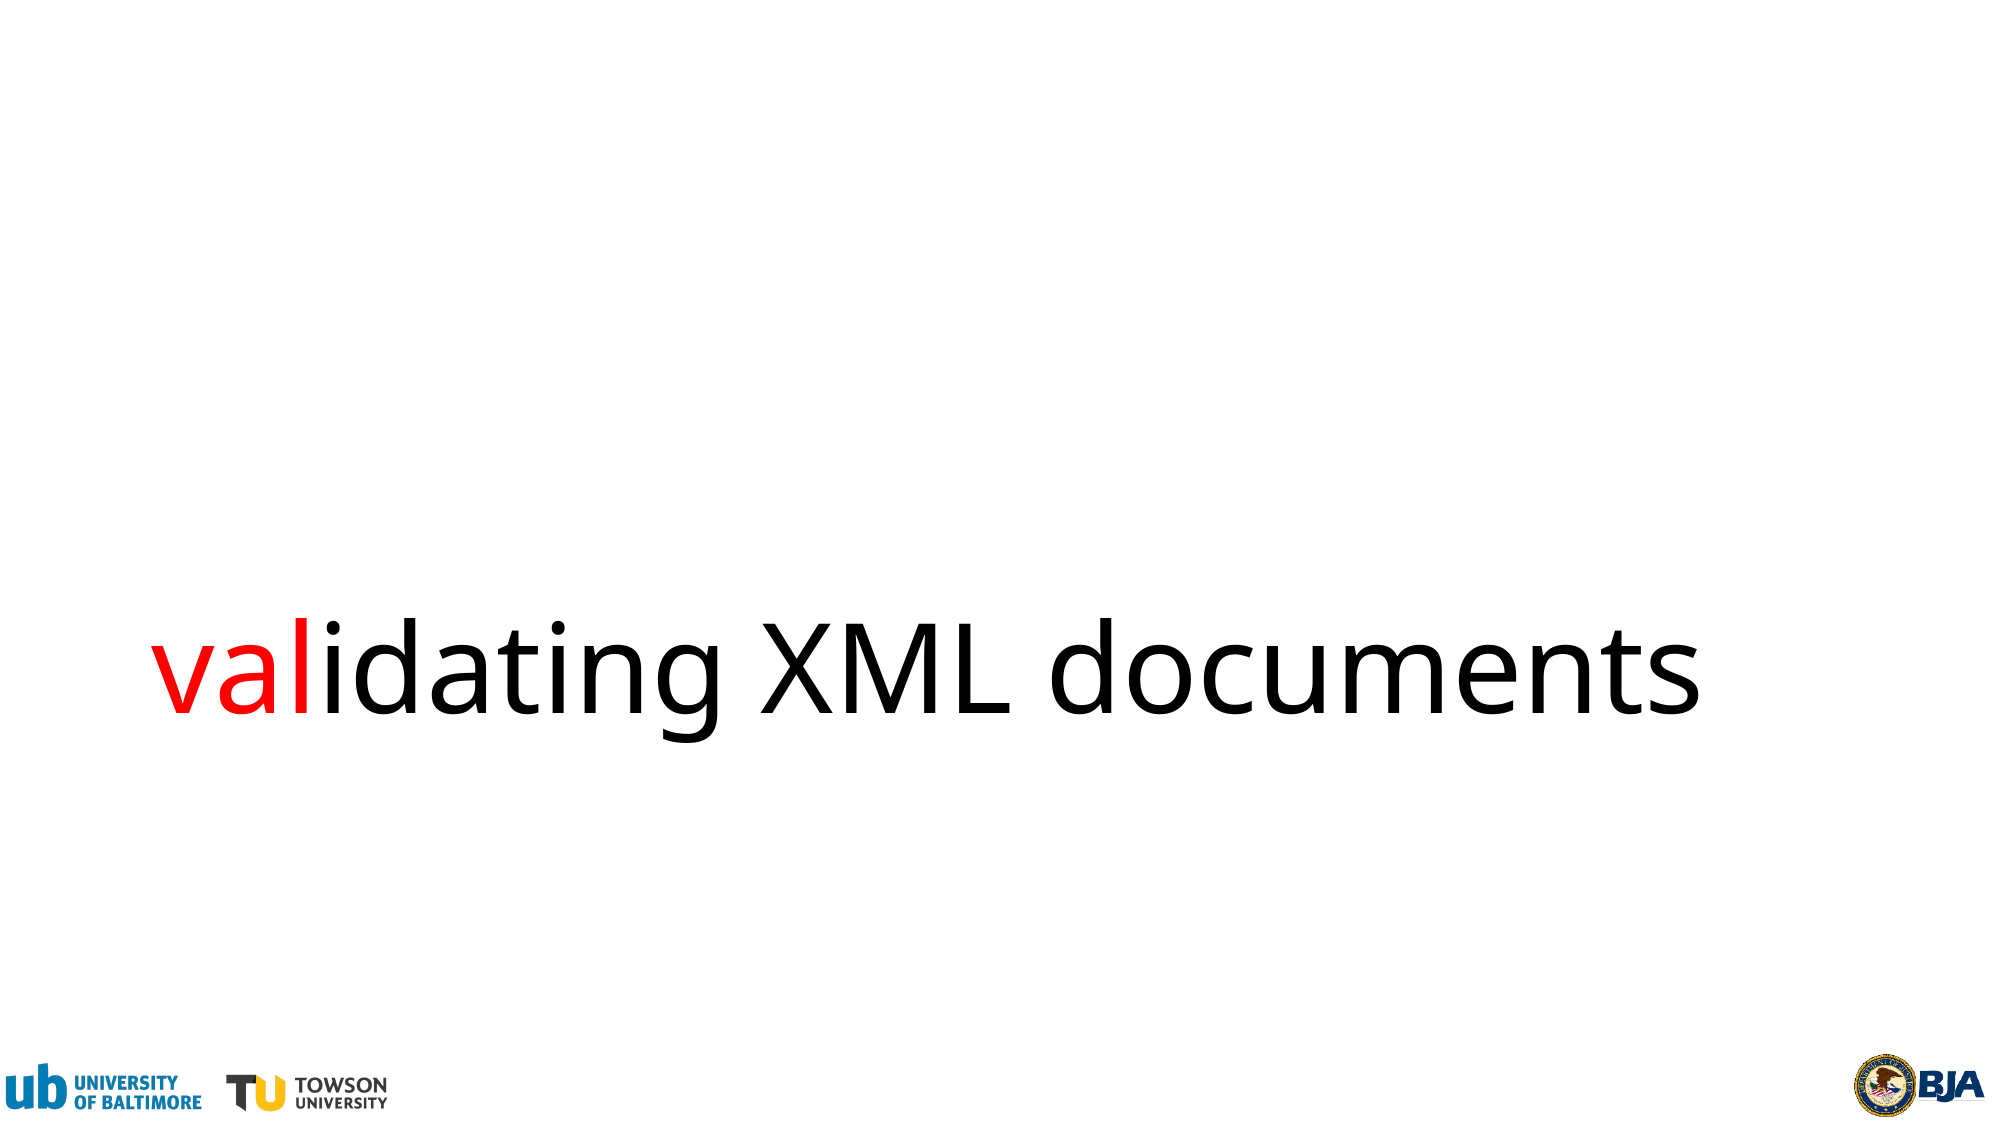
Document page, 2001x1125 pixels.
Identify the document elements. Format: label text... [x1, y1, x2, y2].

picture [0, 1031, 407, 1125]
picture [1854, 1054, 1986, 1117]
title validating XML documents [136, 280, 1862, 749]
